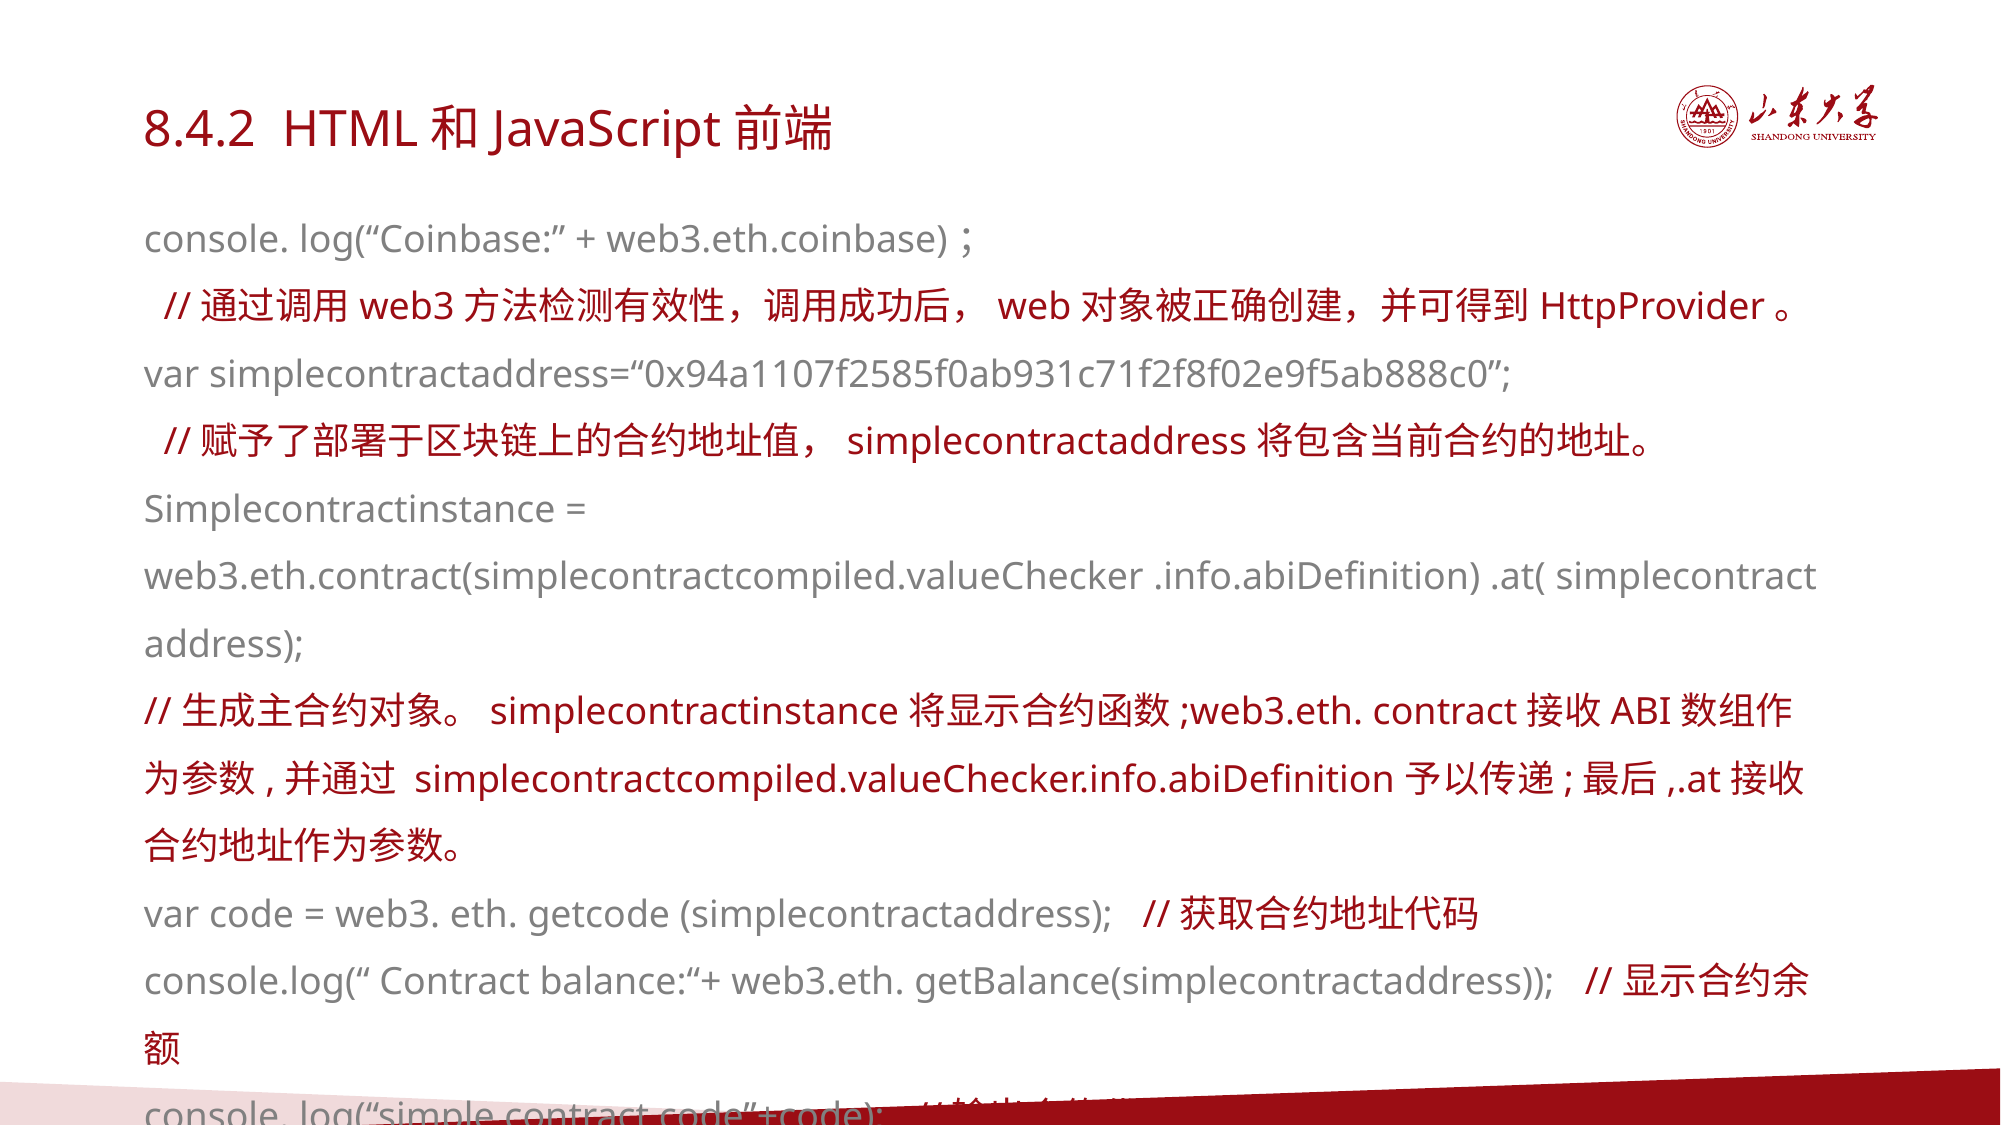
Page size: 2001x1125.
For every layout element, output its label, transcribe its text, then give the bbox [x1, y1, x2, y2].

text_box 8.4.2 HTML和JavaScript前端 [129, 88, 1032, 164]
text_box console. log(“Coinbase:” + web3.eth.coinbase)； //通过调用web3方法检测有效性，调用成功后，web对象被正确创建，并可得到HttpProvider。 var simplecontractaddress=“0x94a1107f2585f0ab931c71f2f8f02e9f5ab888c0”; //赋予了部署于区块链上的合约地址值，simplecontractaddress将包含当前合约的地址。 Simplecontractinstance = web3.eth.contract(simplecontractcompiled.valueChecker .info.abiDefinition) .at( simplecontractaddress); //生成主合约对象。simplecontractinstance将显示合约函数;web3.eth. contract接收ABI数组作为参数,并通过 simplecontractcompiled.valueChecker.info.abiDefinition予以传递;最后,.at接收合约地址作为参数。 var code = web3. eth. getcode (simplecontractaddress); //获取合约地址代码 console.log(“ Contract balance:“+ web3.eth. getBalance(simplecontractaddress)); //显示合约余额 console. log(“simple contract code”+code); //输出合约代码 [129, 184, 1846, 1125]
